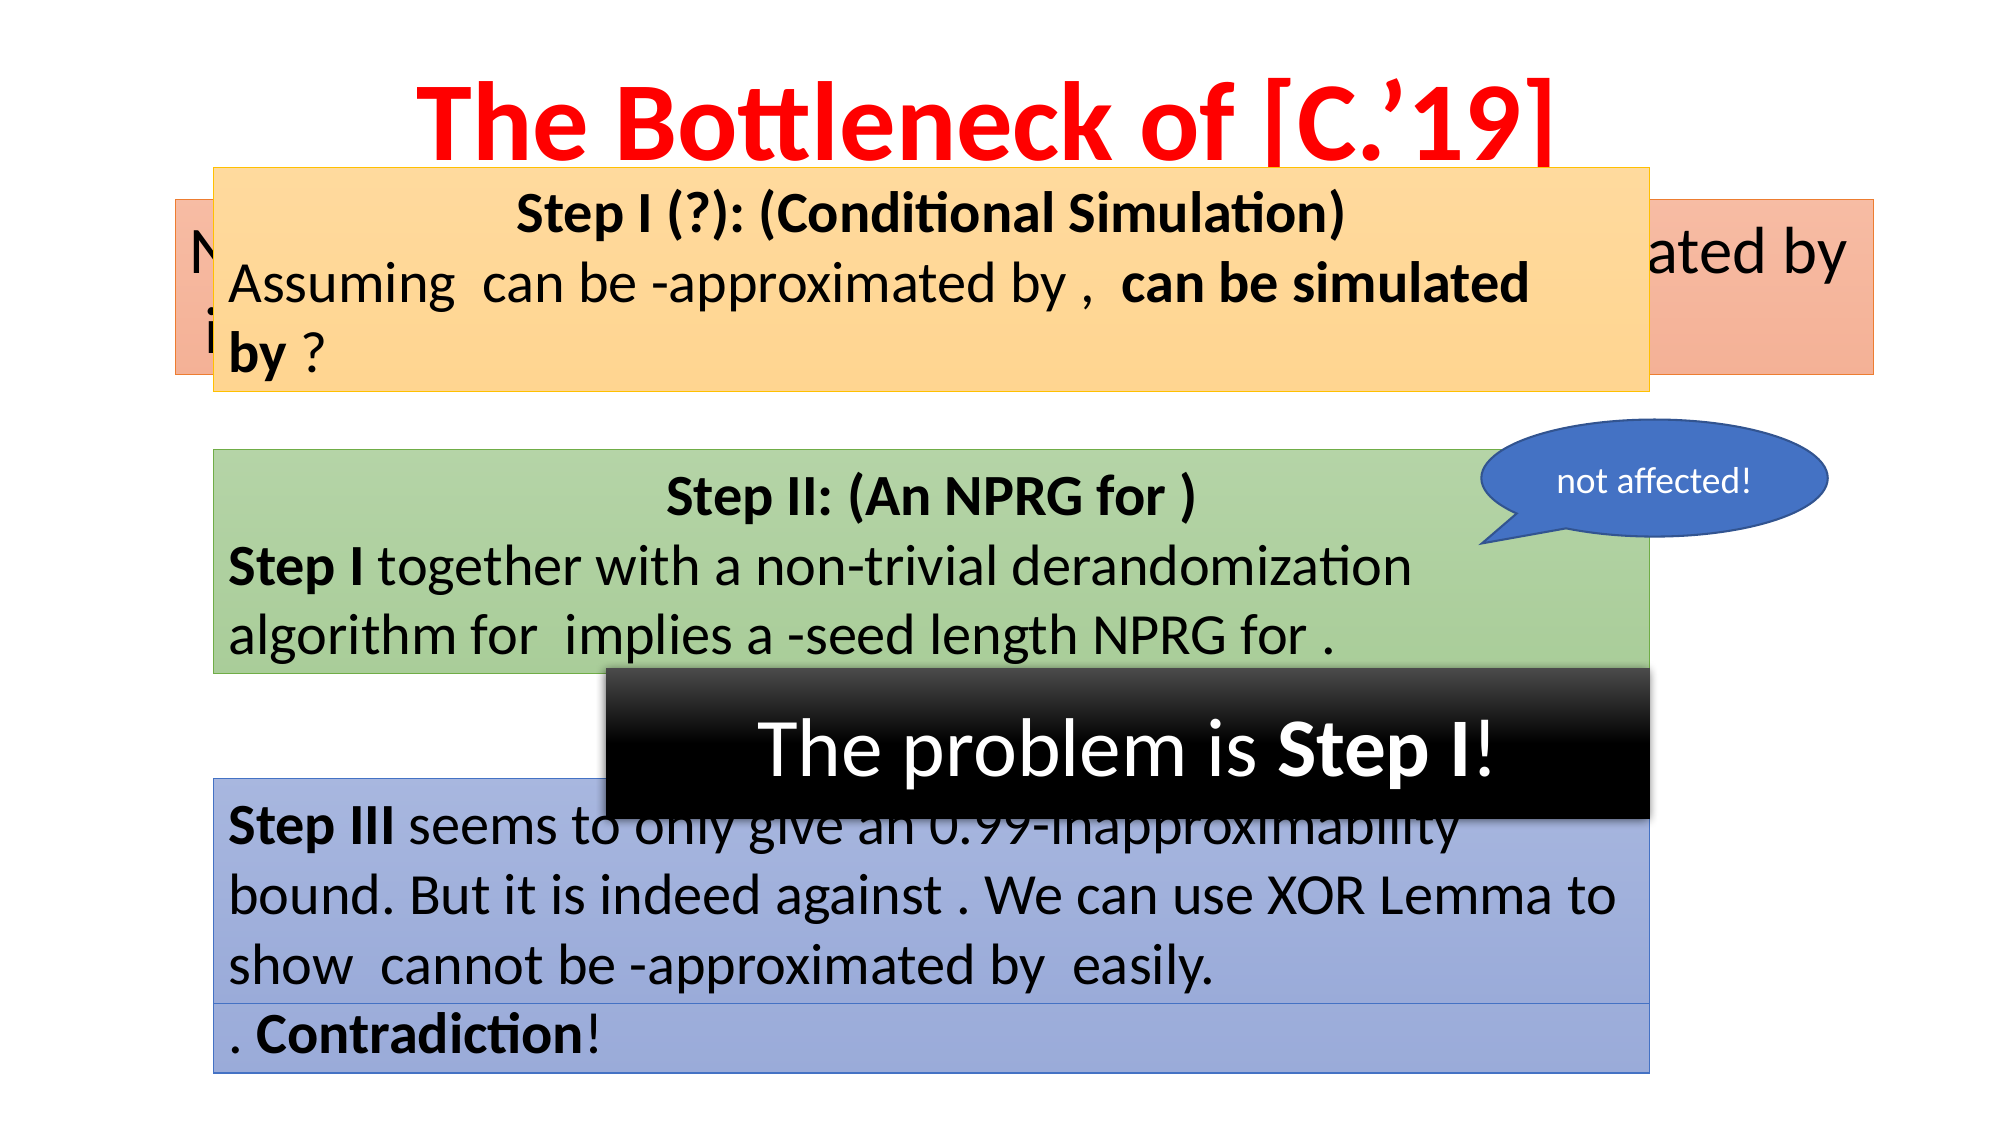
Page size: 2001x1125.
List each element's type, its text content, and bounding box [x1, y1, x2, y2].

text_box not affected! [1478, 418, 1829, 546]
text_box The problem is Step I! [606, 668, 1650, 819]
text_box The Bottleneck of [C.’19] [10, 0, 1965, 249]
